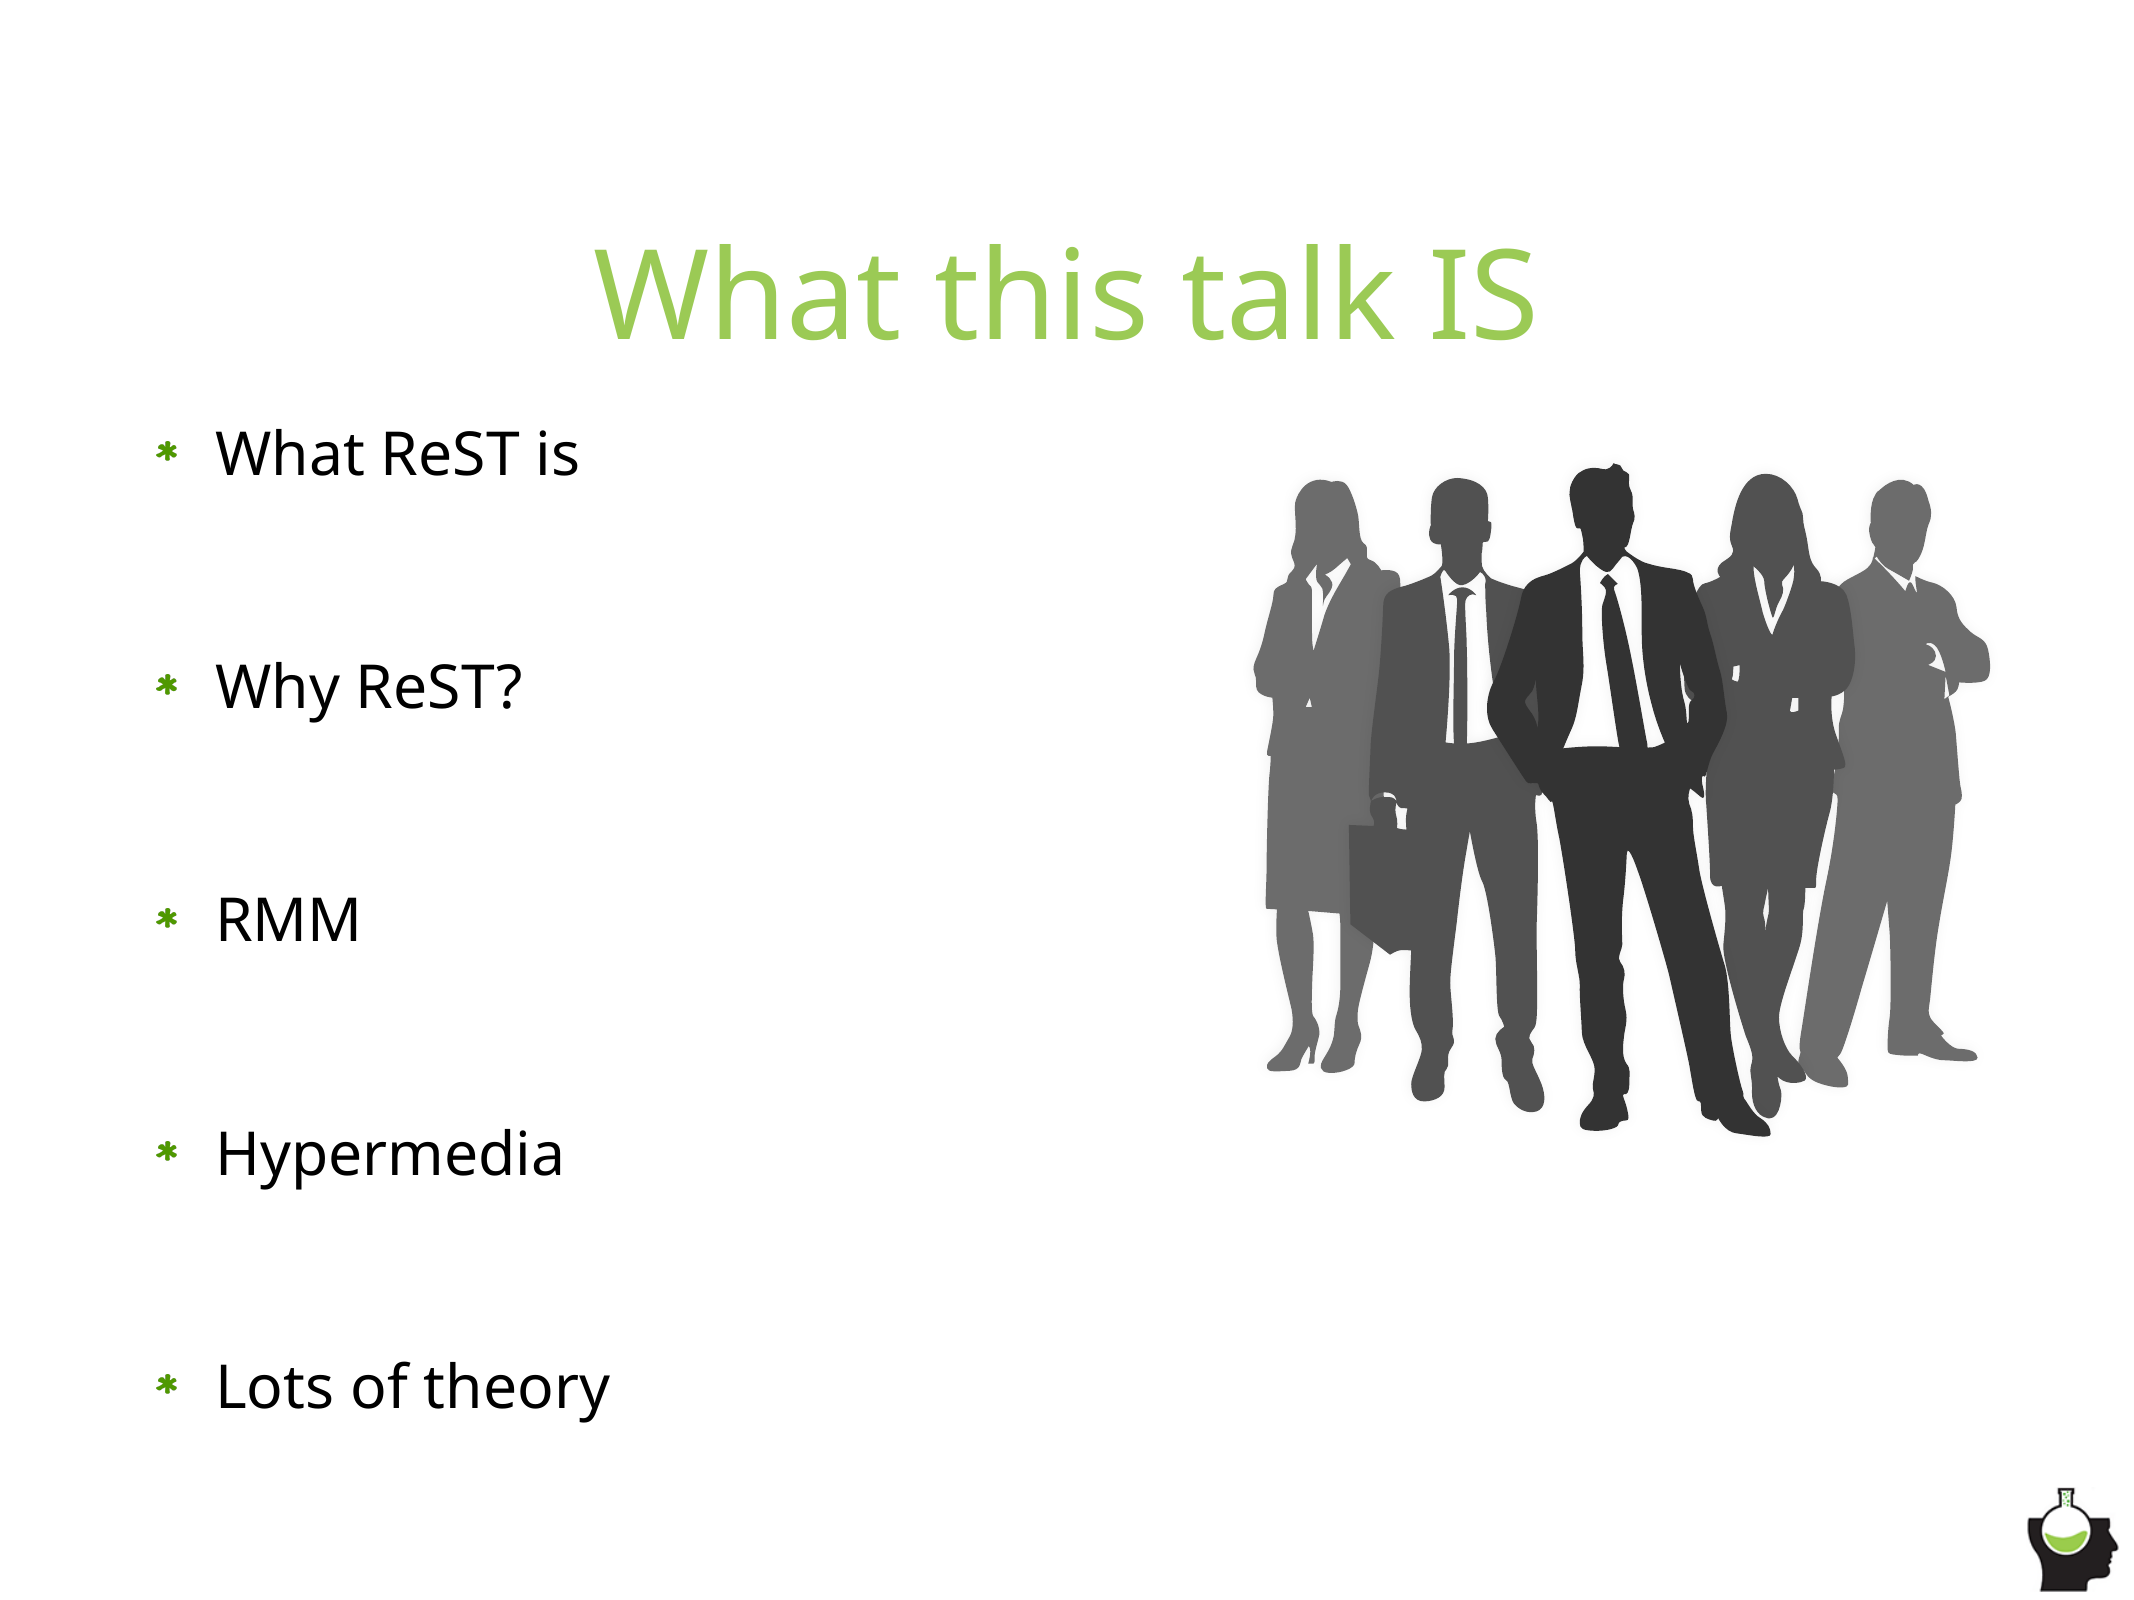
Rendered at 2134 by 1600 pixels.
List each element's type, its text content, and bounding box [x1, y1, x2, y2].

picture [156, 908, 177, 928]
picture [156, 441, 177, 461]
picture [2025, 1487, 2120, 1592]
picture [156, 1374, 177, 1394]
picture [156, 674, 177, 695]
list What ReST is Why ReST? RMM Hypermedia Lots of theory [155, 414, 1032, 1455]
title What this talk IS [172, 187, 1961, 366]
picture [156, 1141, 177, 1161]
